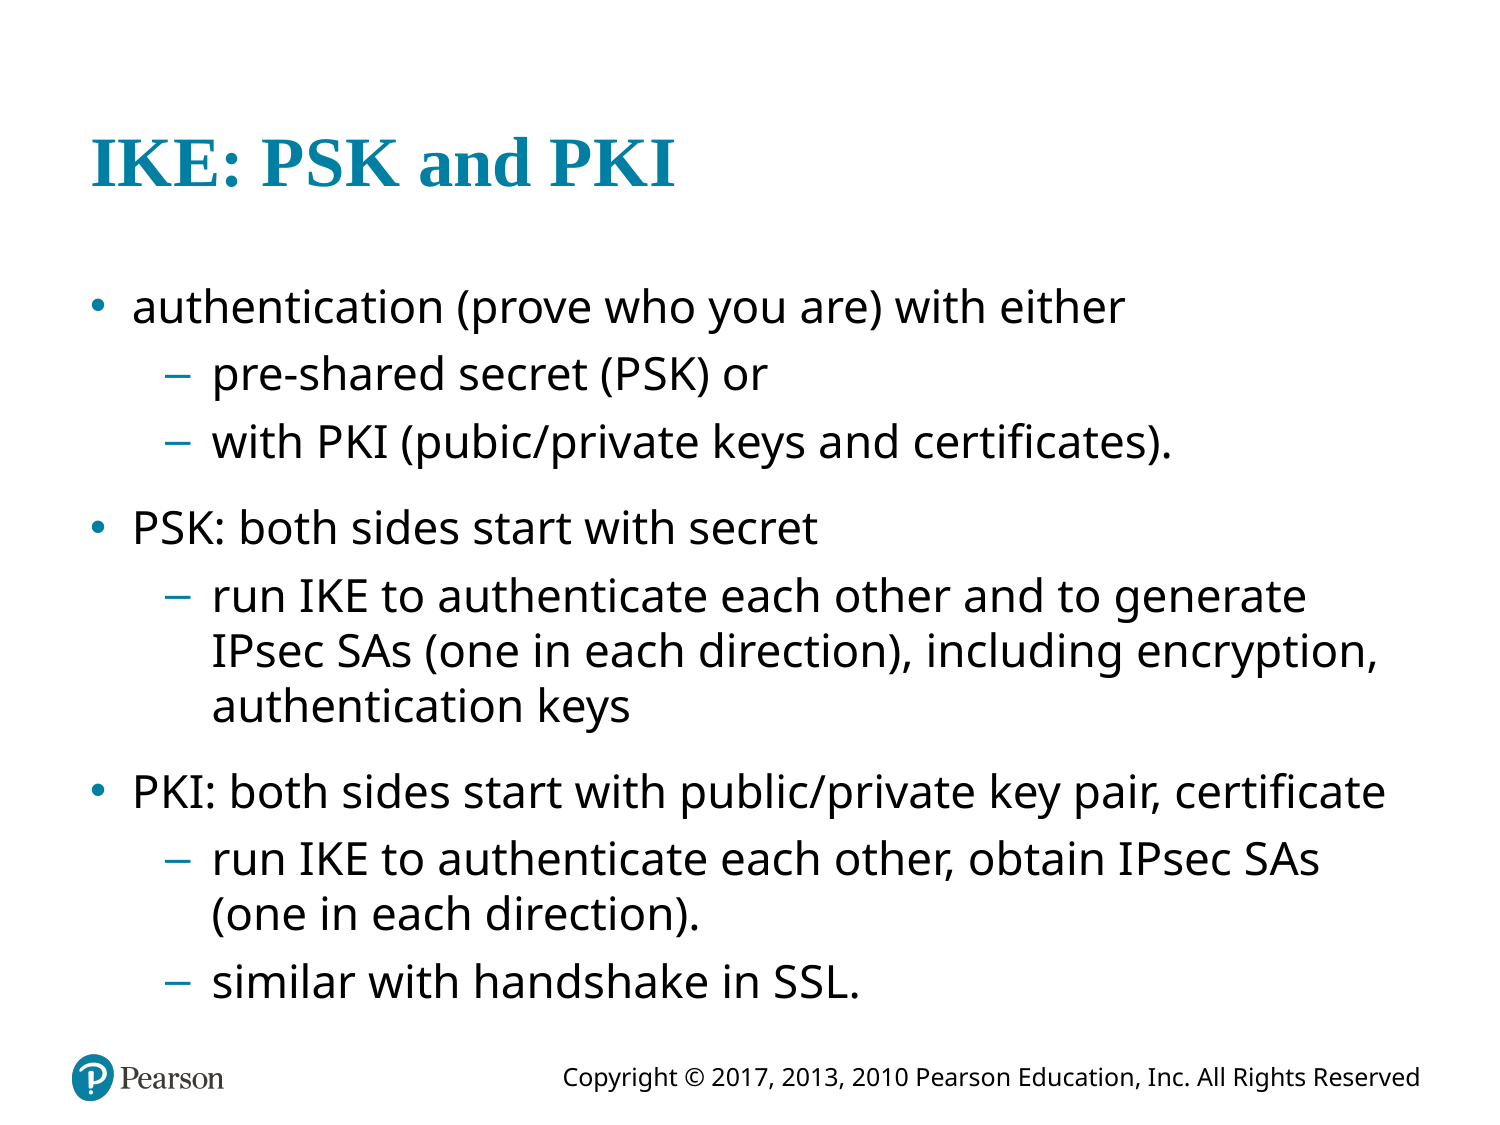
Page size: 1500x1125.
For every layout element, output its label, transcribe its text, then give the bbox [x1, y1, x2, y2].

picture [80, 1063, 106, 1088]
picture [72, 1054, 88, 1070]
picture [98, 1054, 224, 1101]
picture [72, 1087, 83, 1101]
list authentication (prove who you are) with either pre-shared secret (P S K) or with P K I (pubic/private keys and certificates). P S K: both sides start with secret run I K E to authenticate each other and to generate IPsec SAs (one in each direction), including encryption, authentication keys P K I: both sides start with public/private key pair, certificate run I K E to authenticate each other, obtain I Psec S As (one in each direction). similar with handshake in S S L. [75, 262, 1425, 1023]
title I K E: P S K and P K I [75, 0, 1425, 216]
